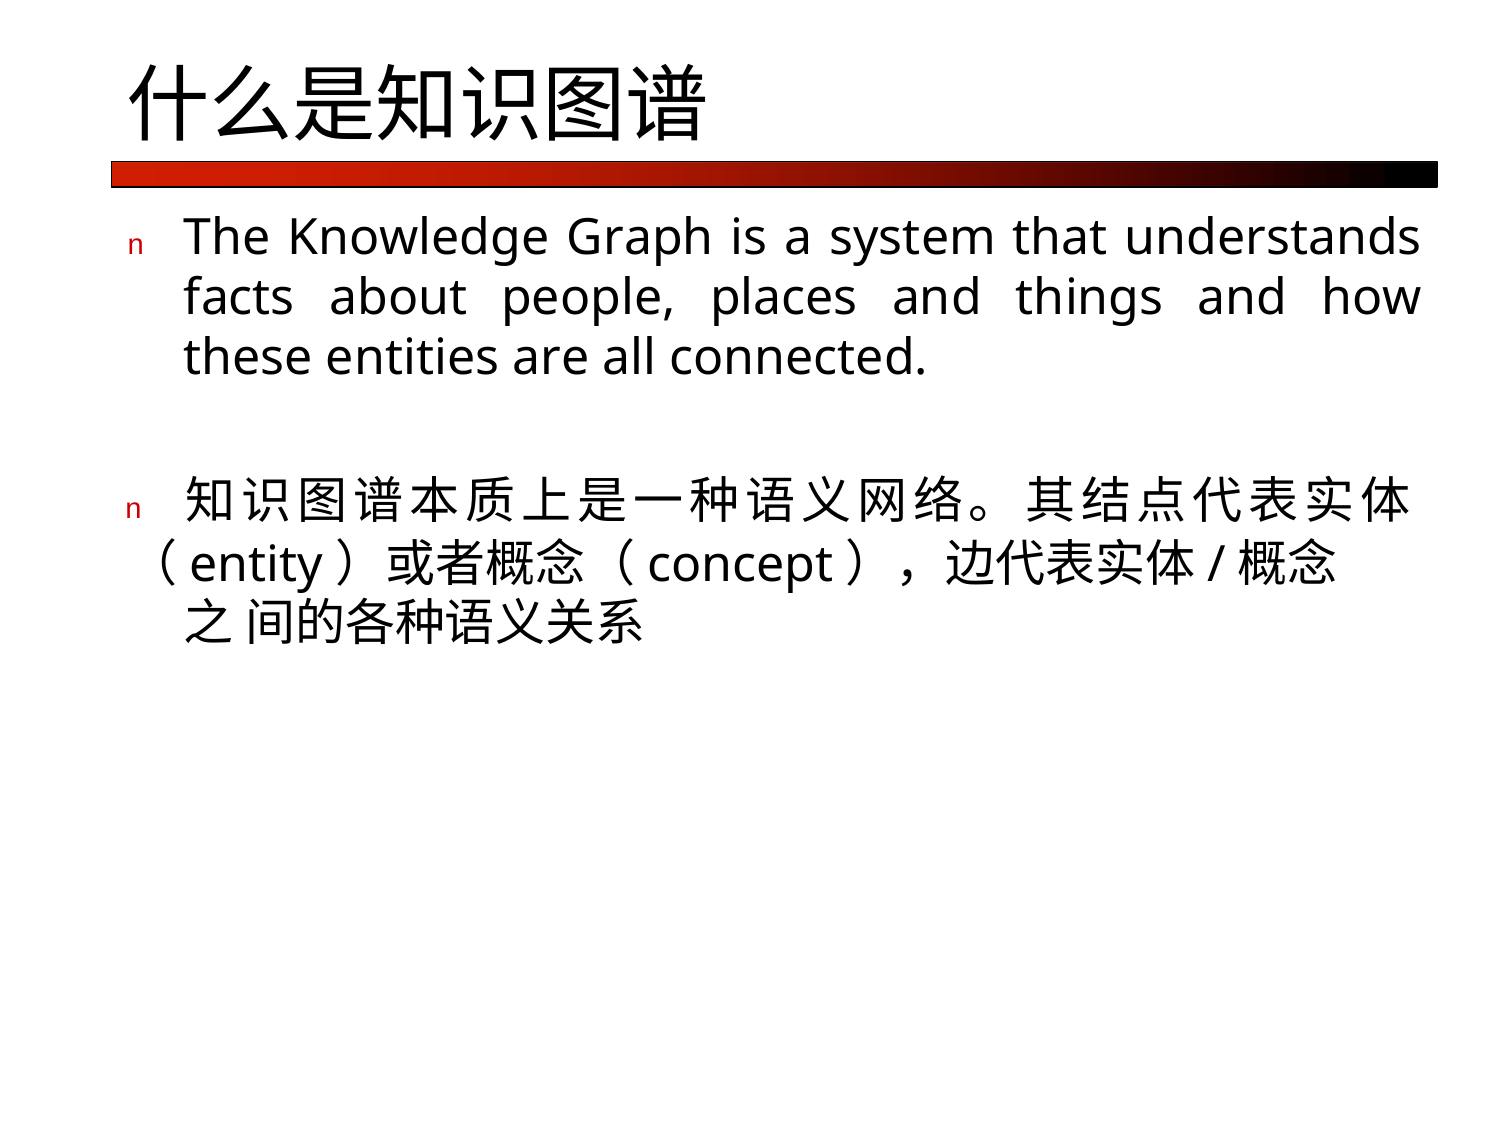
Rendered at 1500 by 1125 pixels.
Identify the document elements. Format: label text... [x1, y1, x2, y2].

text_box n The Knowledge Graph is a system that understands facts about people, places and things and how these entities are all connected. n 知识图谱本质上是一种语义网络。其结点代表实体 （entity）或者概念（concept），边代表实体/概念之 间的各种语义关系 [125, 204, 1424, 651]
text_box [111, 161, 1437, 188]
title 什么是知识图谱 [124, 51, 1376, 154]
